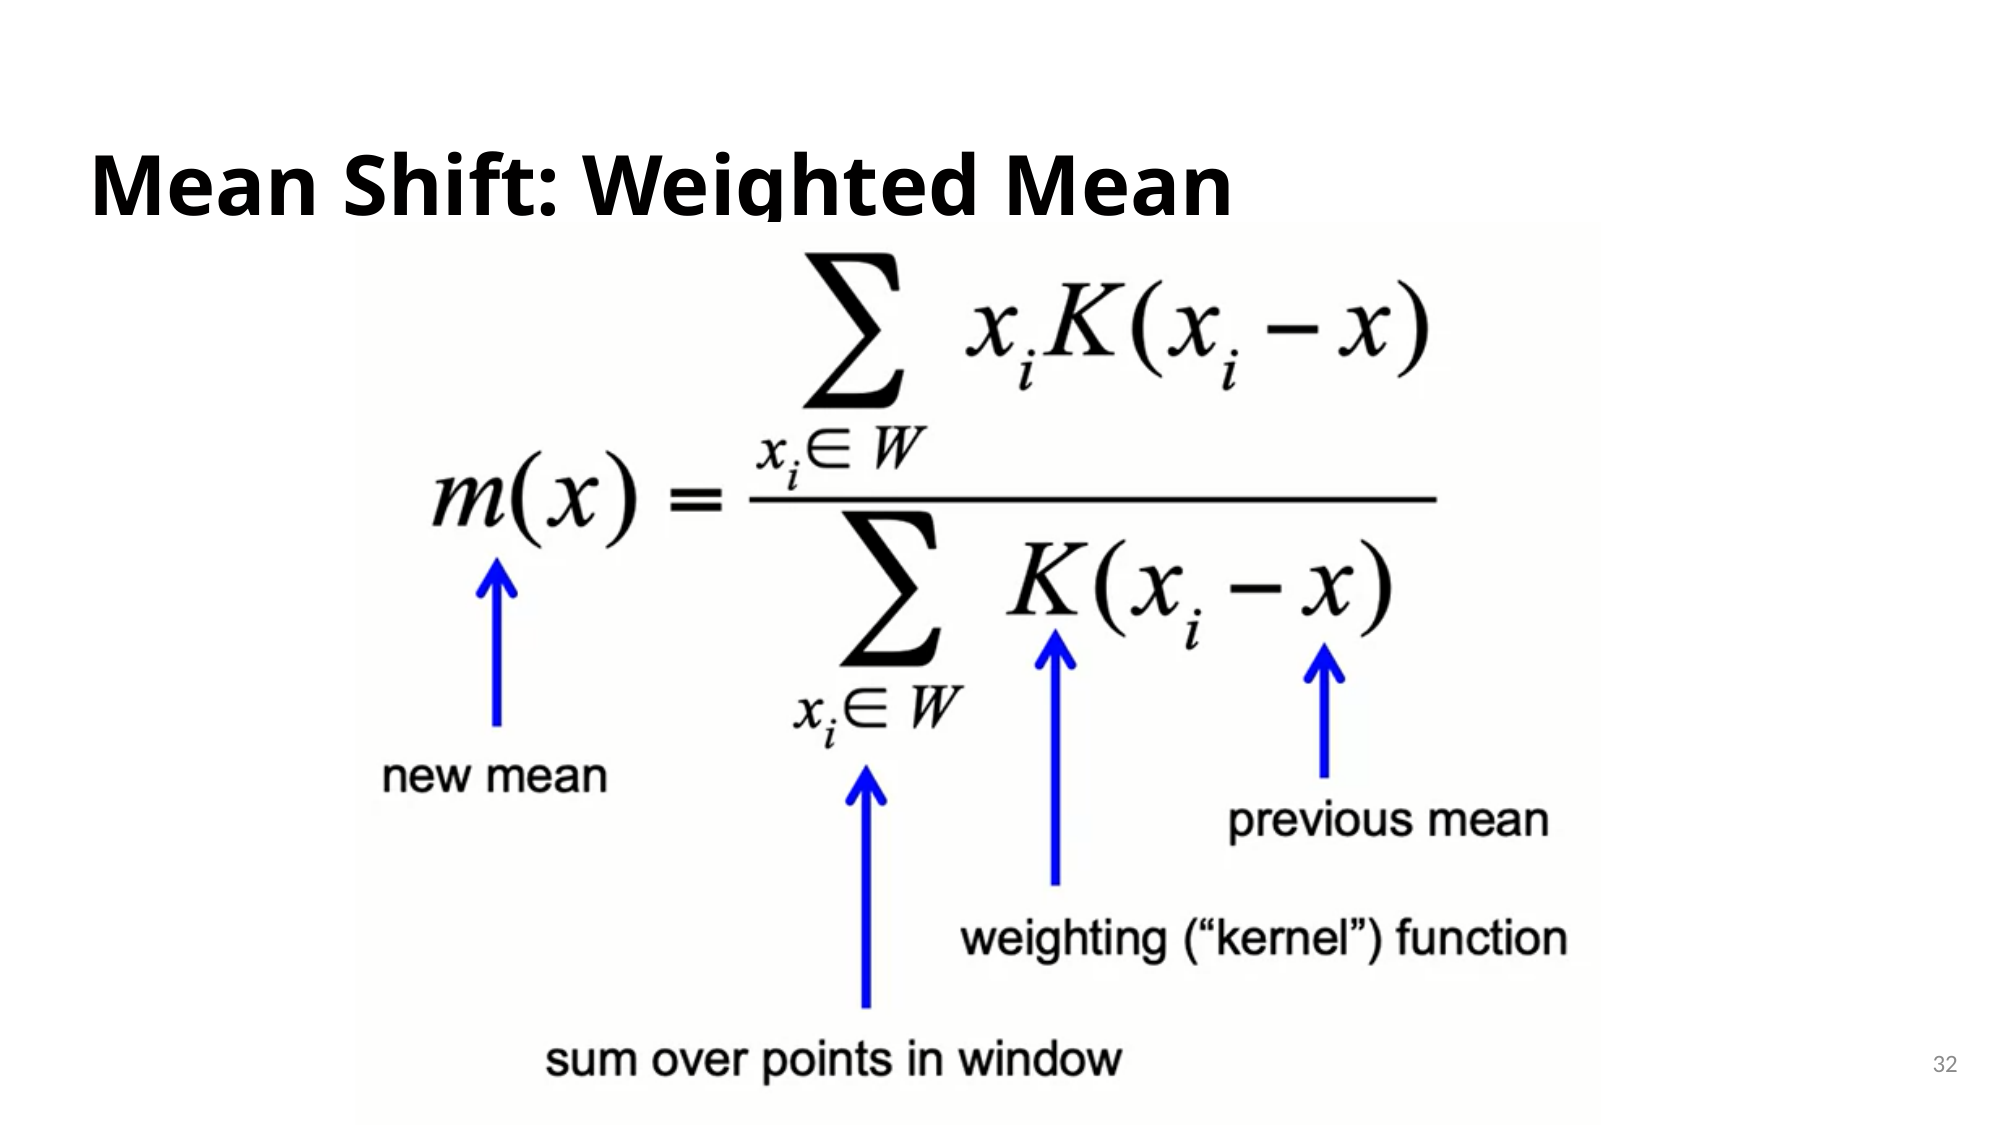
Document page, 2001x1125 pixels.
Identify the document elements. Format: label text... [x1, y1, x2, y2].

picture [355, 222, 1601, 1125]
title Mean Shift: Weighted Mean [68, 97, 1932, 223]
slide_number 32 [1853, 1019, 1974, 1106]
